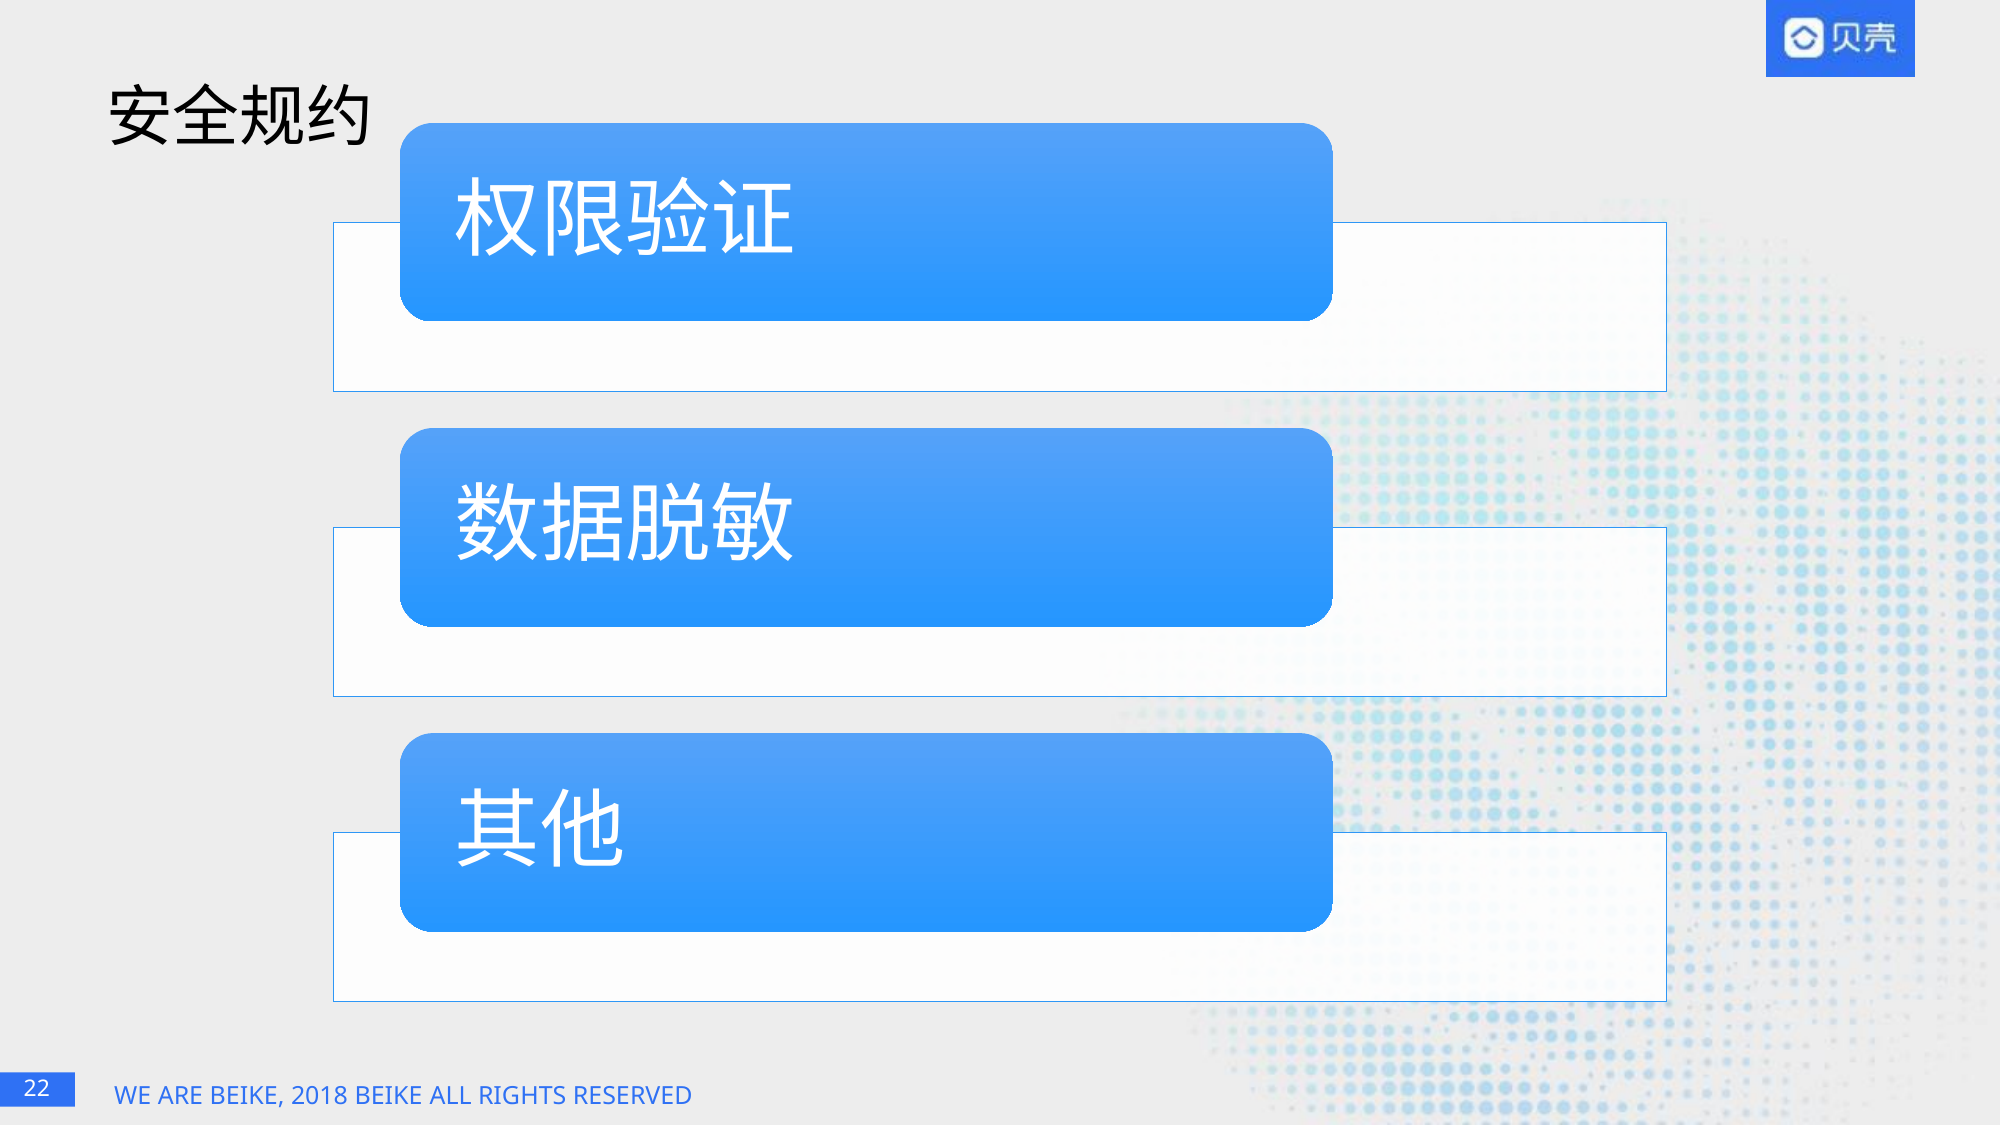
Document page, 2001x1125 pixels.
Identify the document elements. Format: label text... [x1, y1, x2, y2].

picture [0, 0, 2000, 1125]
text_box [333, 117, 1667, 1007]
title 安全规约 [91, 59, 1816, 167]
